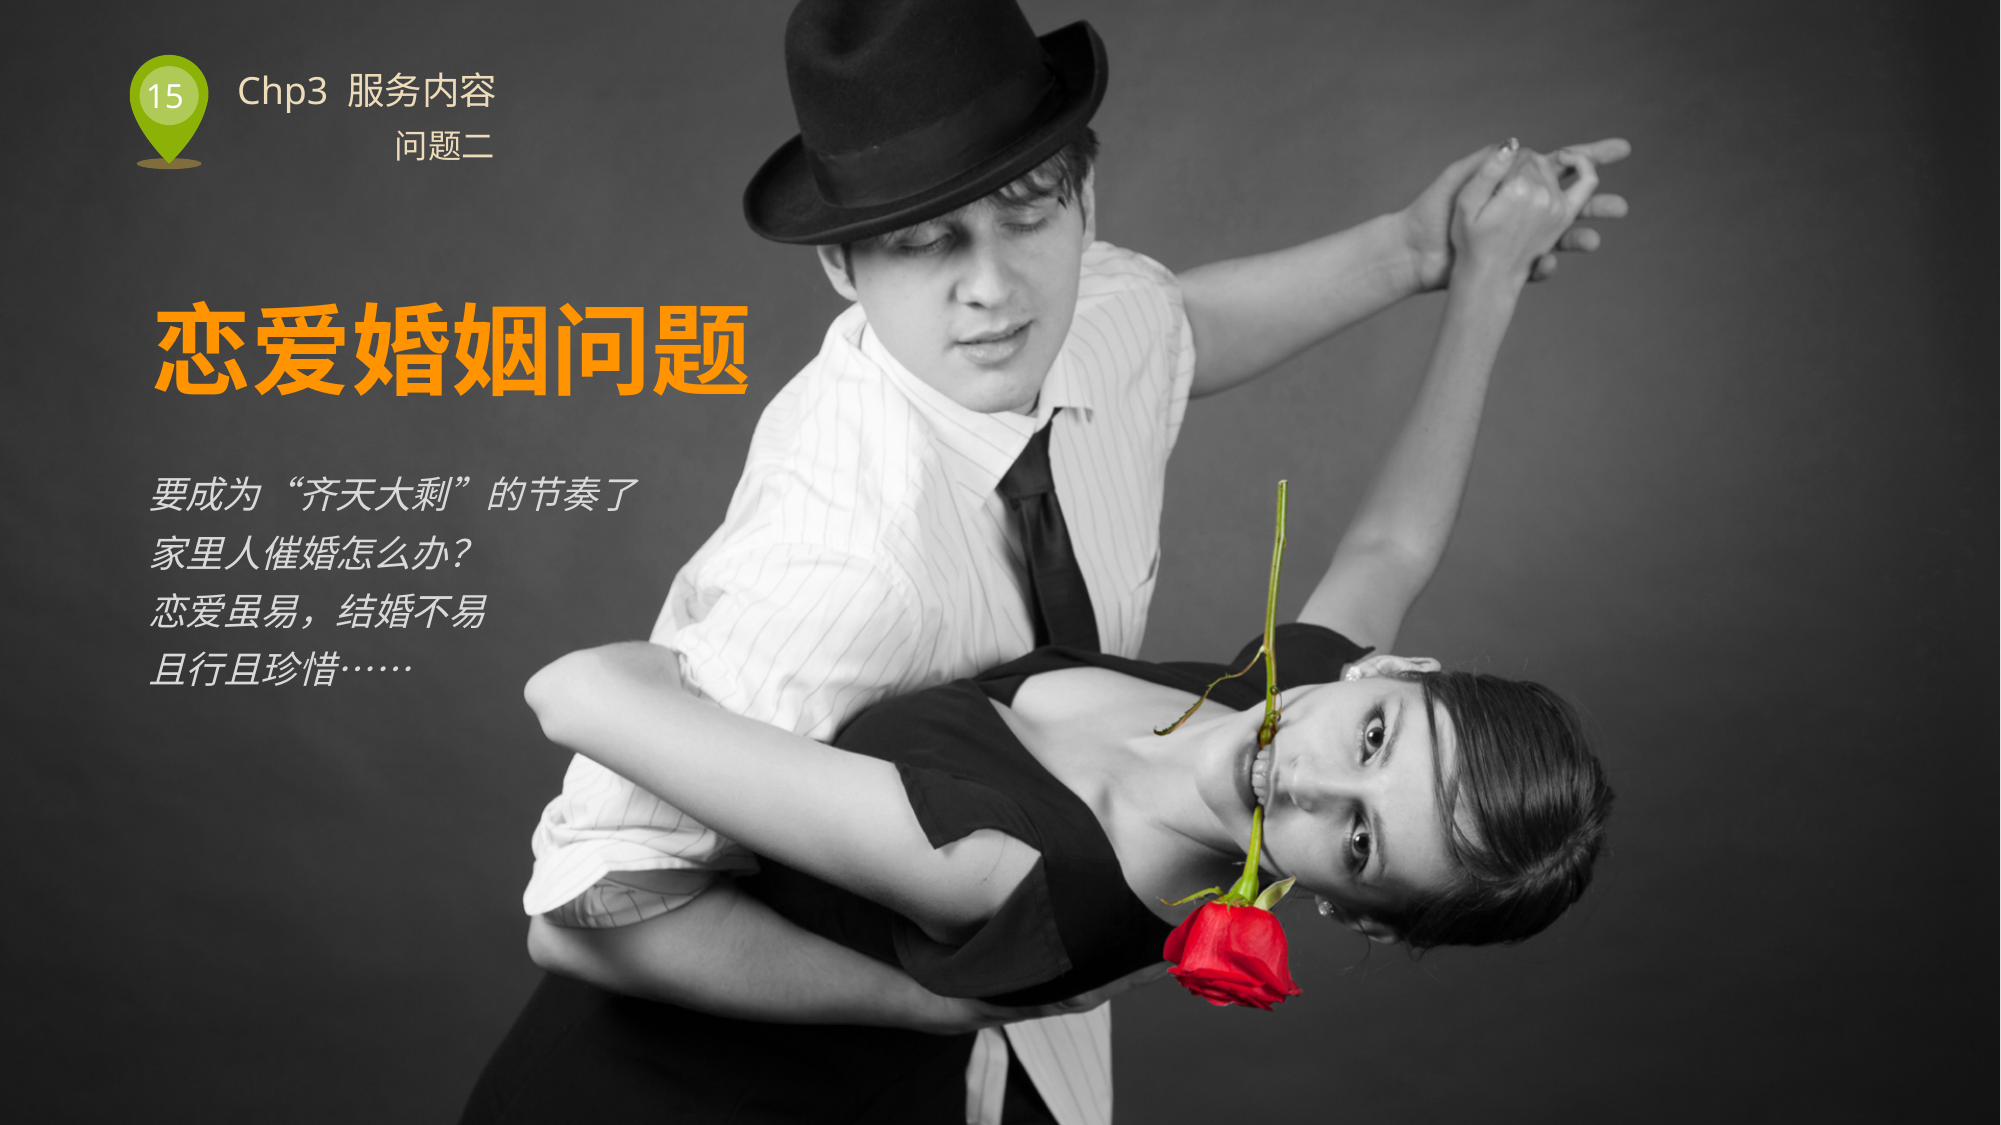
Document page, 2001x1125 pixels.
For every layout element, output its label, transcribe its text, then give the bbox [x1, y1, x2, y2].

text_box 恋爱婚姻问题 [136, 279, 767, 415]
text_box 问题二 [233, 117, 510, 173]
picture [0, 0, 2001, 1125]
text_box 要成为“齐天大剩”的节奏了 家里人催婚怎么办？ 恋爱虽易，结婚不易 且行且珍惜…… [133, 450, 787, 699]
